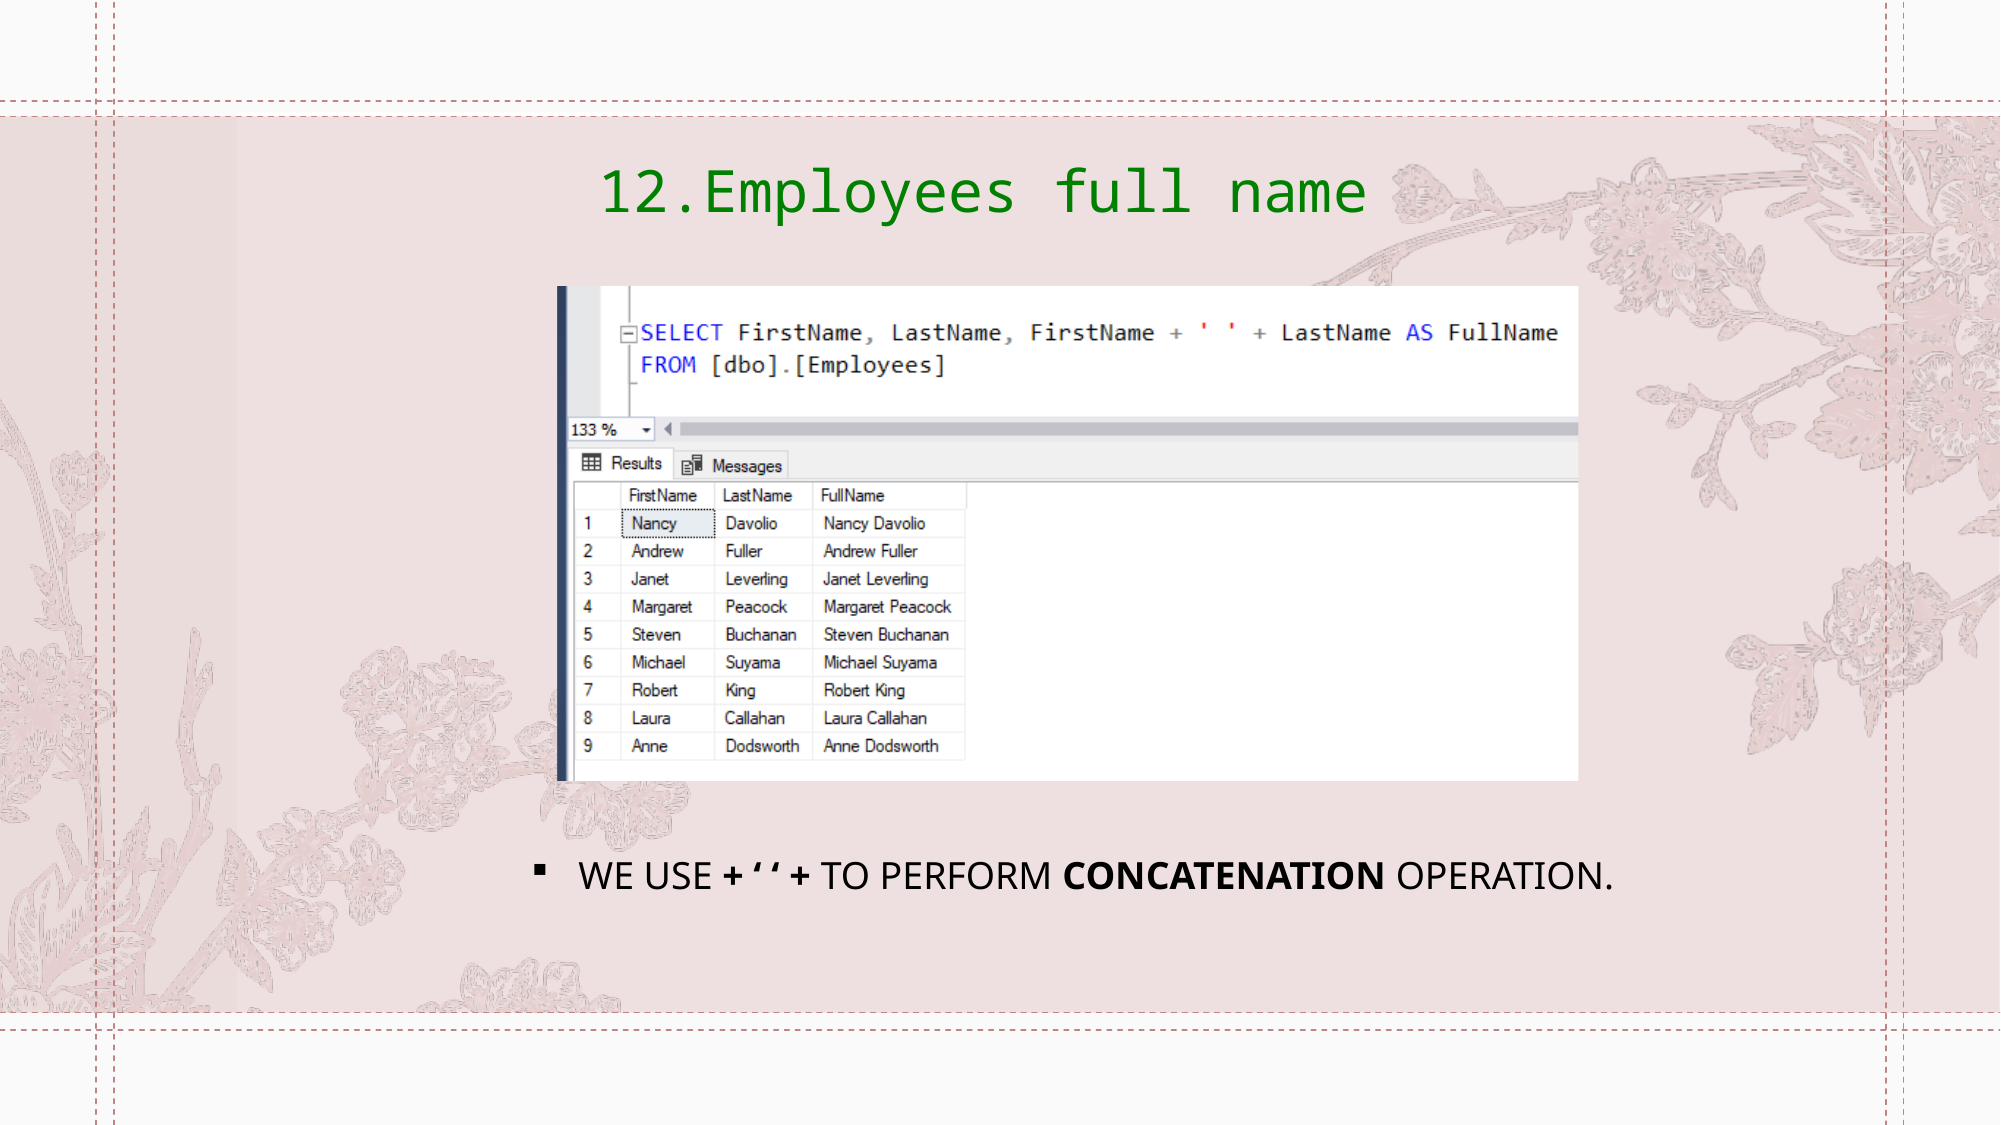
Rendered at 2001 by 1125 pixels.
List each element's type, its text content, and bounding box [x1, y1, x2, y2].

title 12.Employees full name [283, 118, 1684, 269]
picture [0, 116, 2000, 1013]
text_box WE USE + ‘ ‘ + TO PERFORM CONCATENATION OPERATION. [516, 844, 1896, 905]
